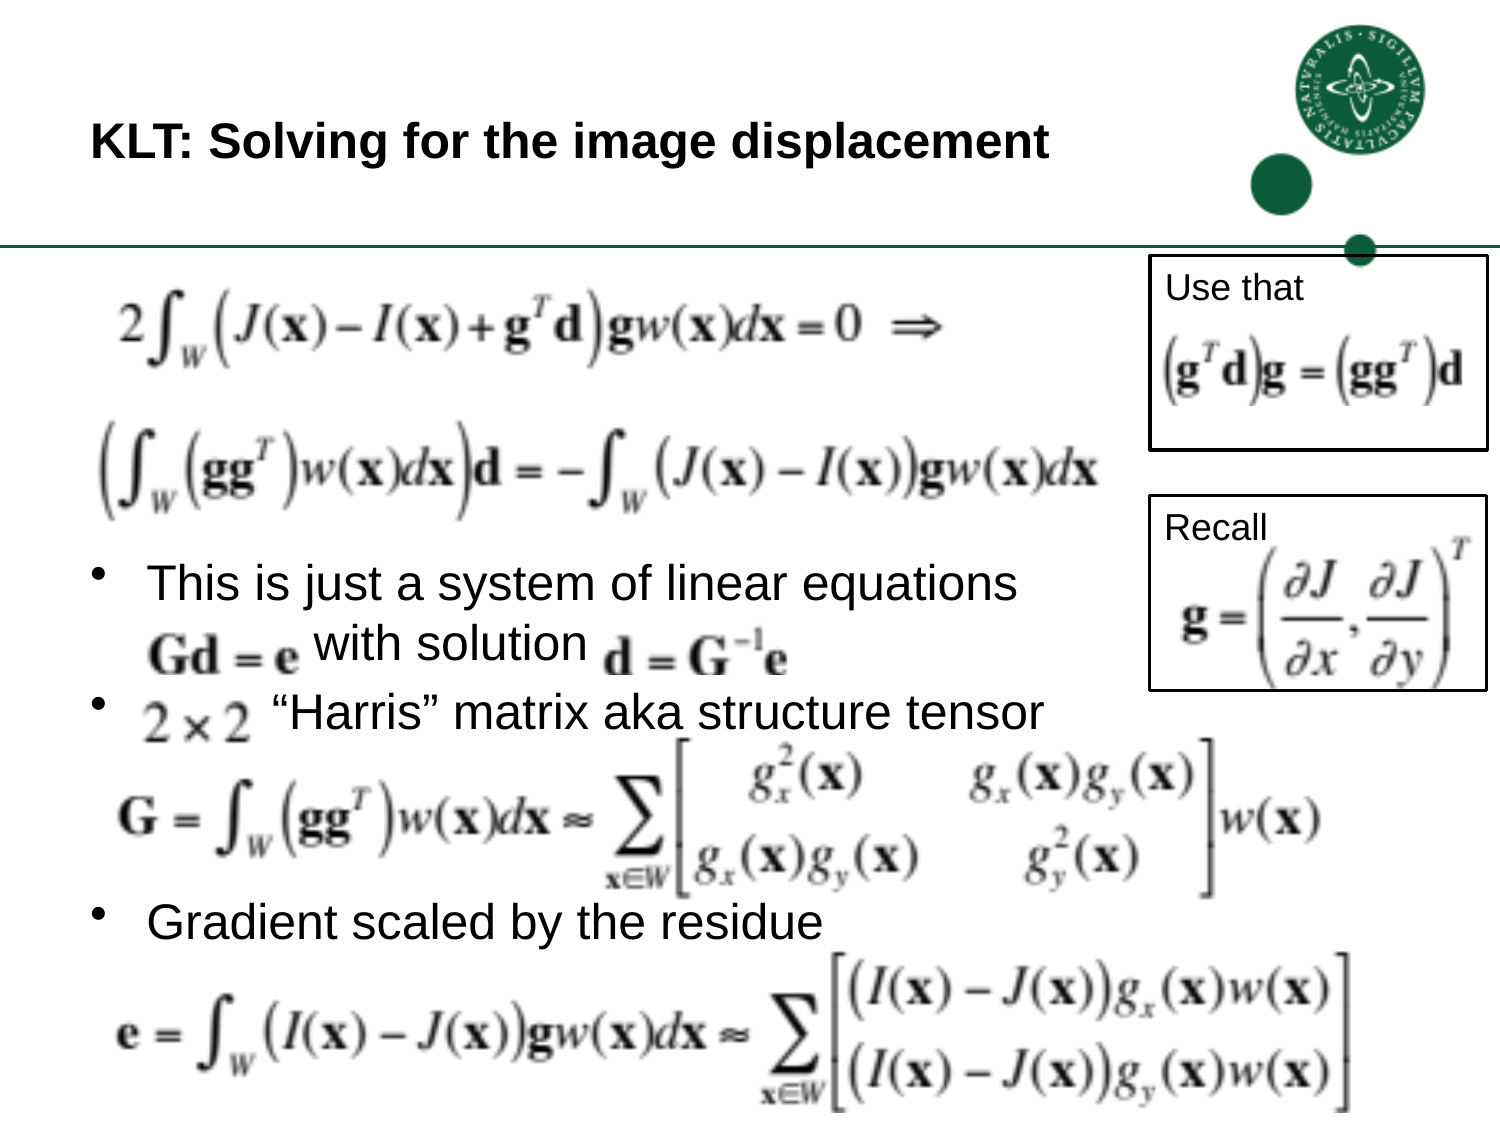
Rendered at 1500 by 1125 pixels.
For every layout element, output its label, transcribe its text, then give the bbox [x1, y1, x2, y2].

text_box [112, 729, 1322, 901]
picture [1250, 24, 1500, 245]
text_box Use that [1149, 255, 1488, 451]
picture [1250, 248, 1500, 268]
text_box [137, 699, 252, 744]
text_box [1149, 495, 1488, 694]
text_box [111, 278, 949, 380]
list This is just a system of linear equations with solution “Harris” matrix aka structure tensor Gradient scaled by the residue [74, 262, 1426, 1006]
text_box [599, 618, 788, 676]
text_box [92, 412, 1101, 522]
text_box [1158, 331, 1463, 406]
title KLT: Solving for the image displacement [74, 44, 1426, 233]
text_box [112, 950, 1352, 1113]
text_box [142, 631, 301, 676]
